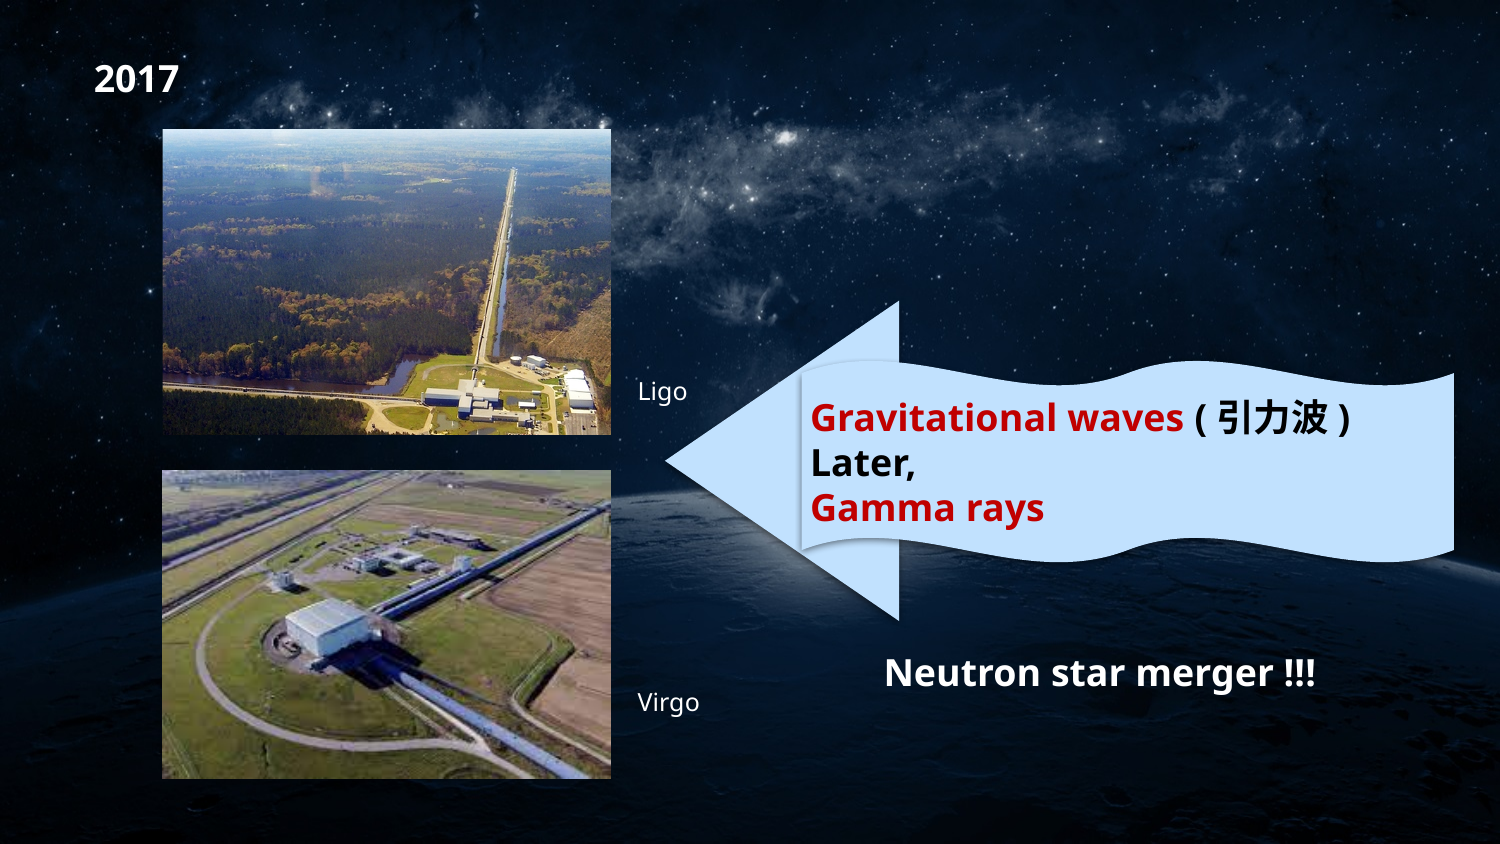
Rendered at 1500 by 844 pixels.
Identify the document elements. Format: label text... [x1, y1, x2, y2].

text_box 2017 [78, 47, 222, 108]
picture [0, 0, 1500, 844]
text_box Neutron star merger !!! [868, 641, 1387, 702]
text_box Gravitational waves (引力波) Later, Gamma rays [801, 360, 1454, 563]
text_box Virgo [622, 679, 718, 724]
text_box [806, 547, 900, 622]
text_box Ligo [622, 368, 718, 414]
text_box [664, 300, 900, 551]
